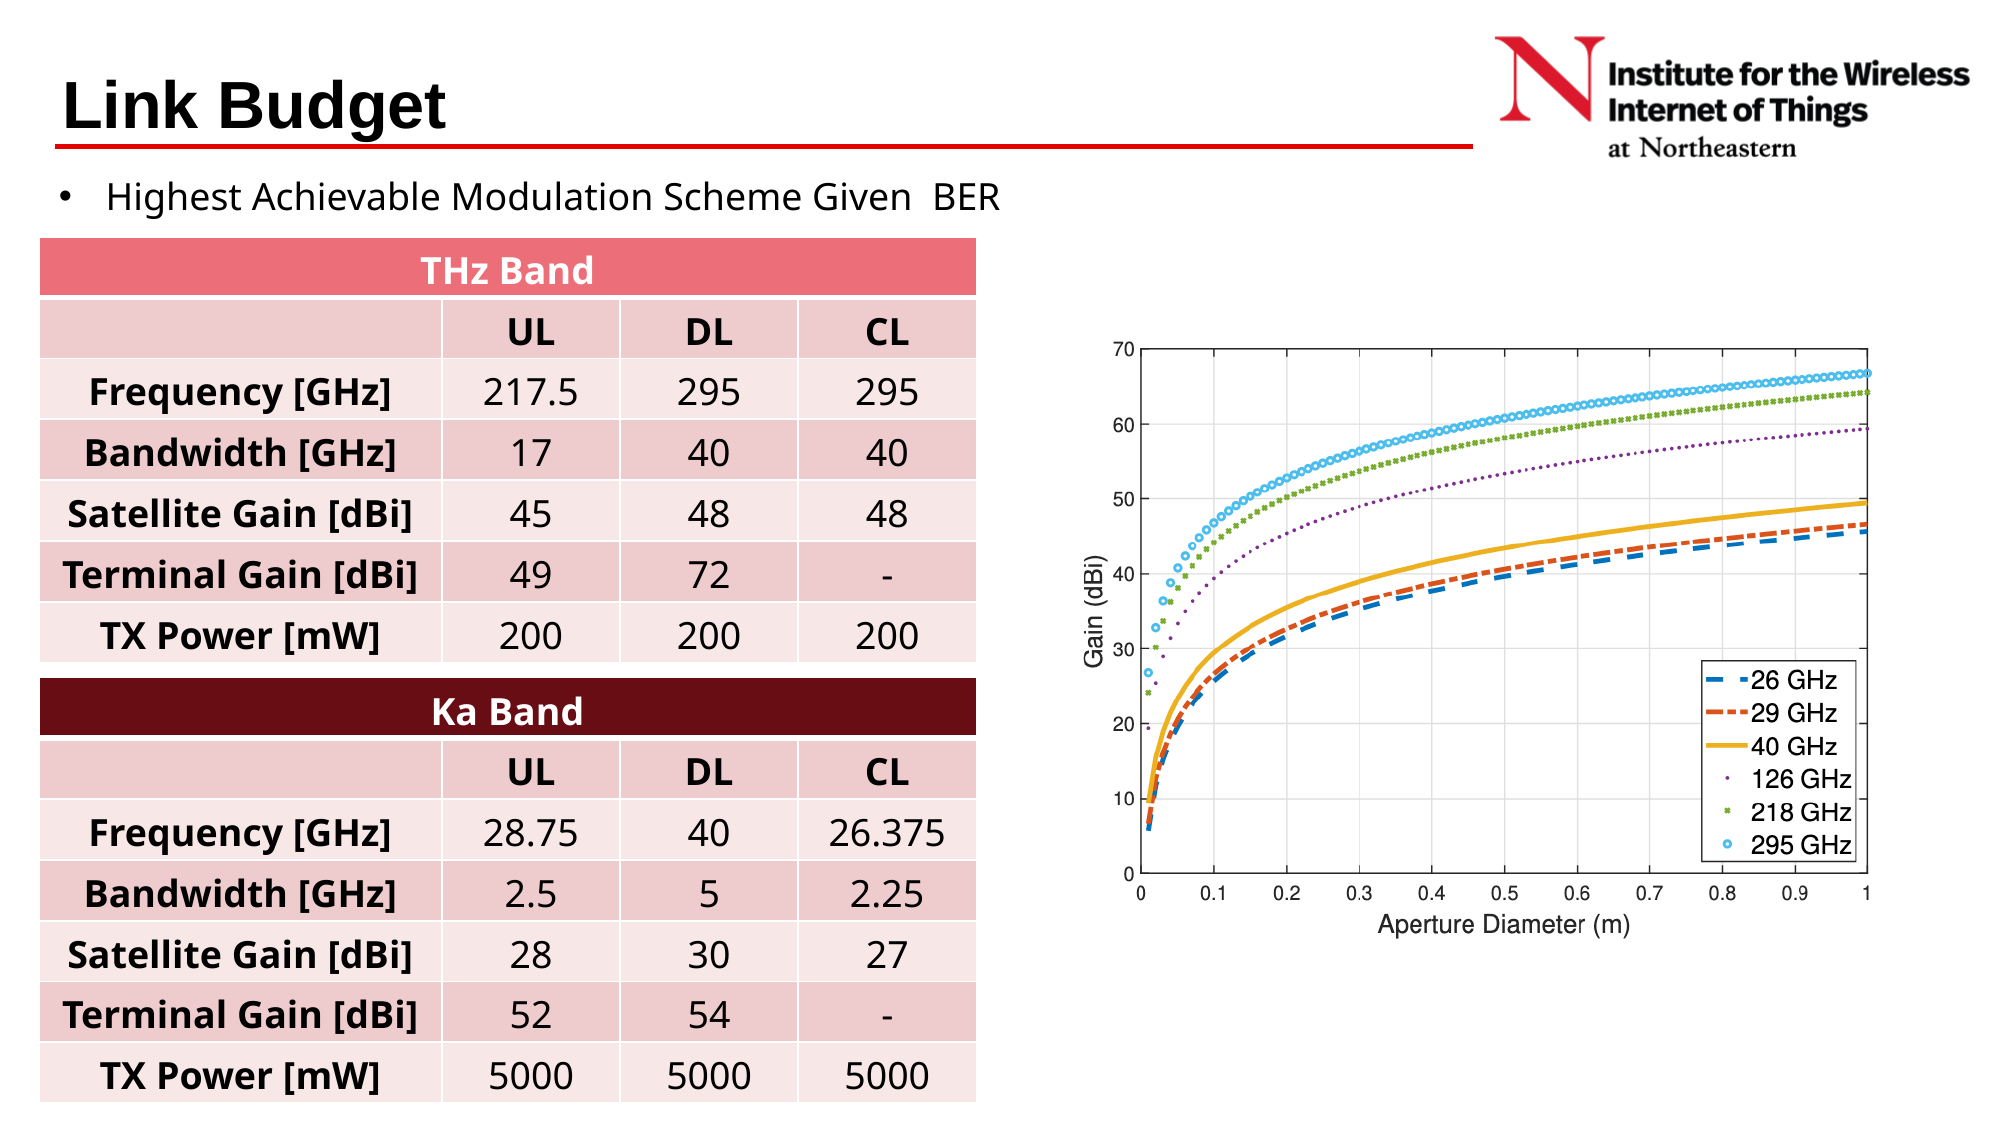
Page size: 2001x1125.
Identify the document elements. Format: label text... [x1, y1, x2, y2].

table_cell 295 [621, 359, 797, 418]
table_cell 48 [799, 481, 976, 540]
table_cell 40 [799, 420, 976, 479]
table_cell 200 [799, 603, 976, 662]
table_cell 26.375 [799, 800, 976, 859]
title Link Budget [62, 57, 1443, 144]
table_cell 17 [443, 420, 619, 479]
picture [1029, 283, 1911, 960]
table_cell DL [621, 300, 797, 358]
table_cell - [799, 982, 976, 1041]
table_cell - [799, 542, 976, 601]
table_cell 217.5 [443, 359, 619, 418]
table_cell Bandwidth [GHz] [40, 861, 441, 920]
table_cell Frequency [GHz] [40, 800, 441, 859]
table_cell 5000 [799, 1043, 976, 1102]
table_cell Terminal Gain [dBi] [40, 542, 441, 601]
table_cell 40 [621, 420, 797, 479]
table_cell [40, 741, 441, 798]
table_cell 40 [621, 800, 797, 859]
table_cell 52 [443, 982, 619, 1041]
table_cell 72 [621, 542, 797, 601]
table_cell 30 [621, 922, 797, 981]
table_cell 5000 [443, 1043, 619, 1102]
table_header Ka Band [40, 678, 976, 735]
table_cell 54 [621, 982, 797, 1041]
table_cell 28 [443, 922, 619, 981]
table_cell Frequency [GHz] [40, 359, 441, 418]
table_cell [40, 300, 441, 358]
table_cell Satellite Gain [dBi] [40, 481, 441, 540]
table_cell 45 [443, 481, 619, 540]
table_cell Bandwidth [GHz] [40, 420, 441, 479]
table_cell DL [621, 741, 797, 798]
table_cell 200 [443, 603, 619, 662]
table_cell CL [799, 300, 976, 358]
table_cell Terminal Gain [dBi] [40, 982, 441, 1041]
table_cell 49 [443, 542, 619, 601]
table_cell TX Power [mW] [40, 603, 441, 662]
table_cell 2.5 [443, 861, 619, 920]
table_cell UL [443, 300, 619, 358]
table_cell 48 [621, 481, 797, 540]
table_cell Satellite Gain [dBi] [40, 922, 441, 981]
table_cell 200 [621, 603, 797, 662]
table_cell UL [443, 741, 619, 798]
table_cell 295 [799, 359, 976, 418]
table_cell 28.75 [443, 800, 619, 859]
table_header THz Band [40, 238, 976, 295]
picture [1467, 0, 2001, 280]
table_cell TX Power [mW] [40, 1043, 441, 1102]
table_cell 27 [799, 922, 976, 981]
table_cell 5000 [621, 1043, 797, 1102]
table_cell 5 [621, 861, 797, 920]
table_cell CL [799, 741, 976, 798]
table_cell 2.25 [799, 861, 976, 920]
